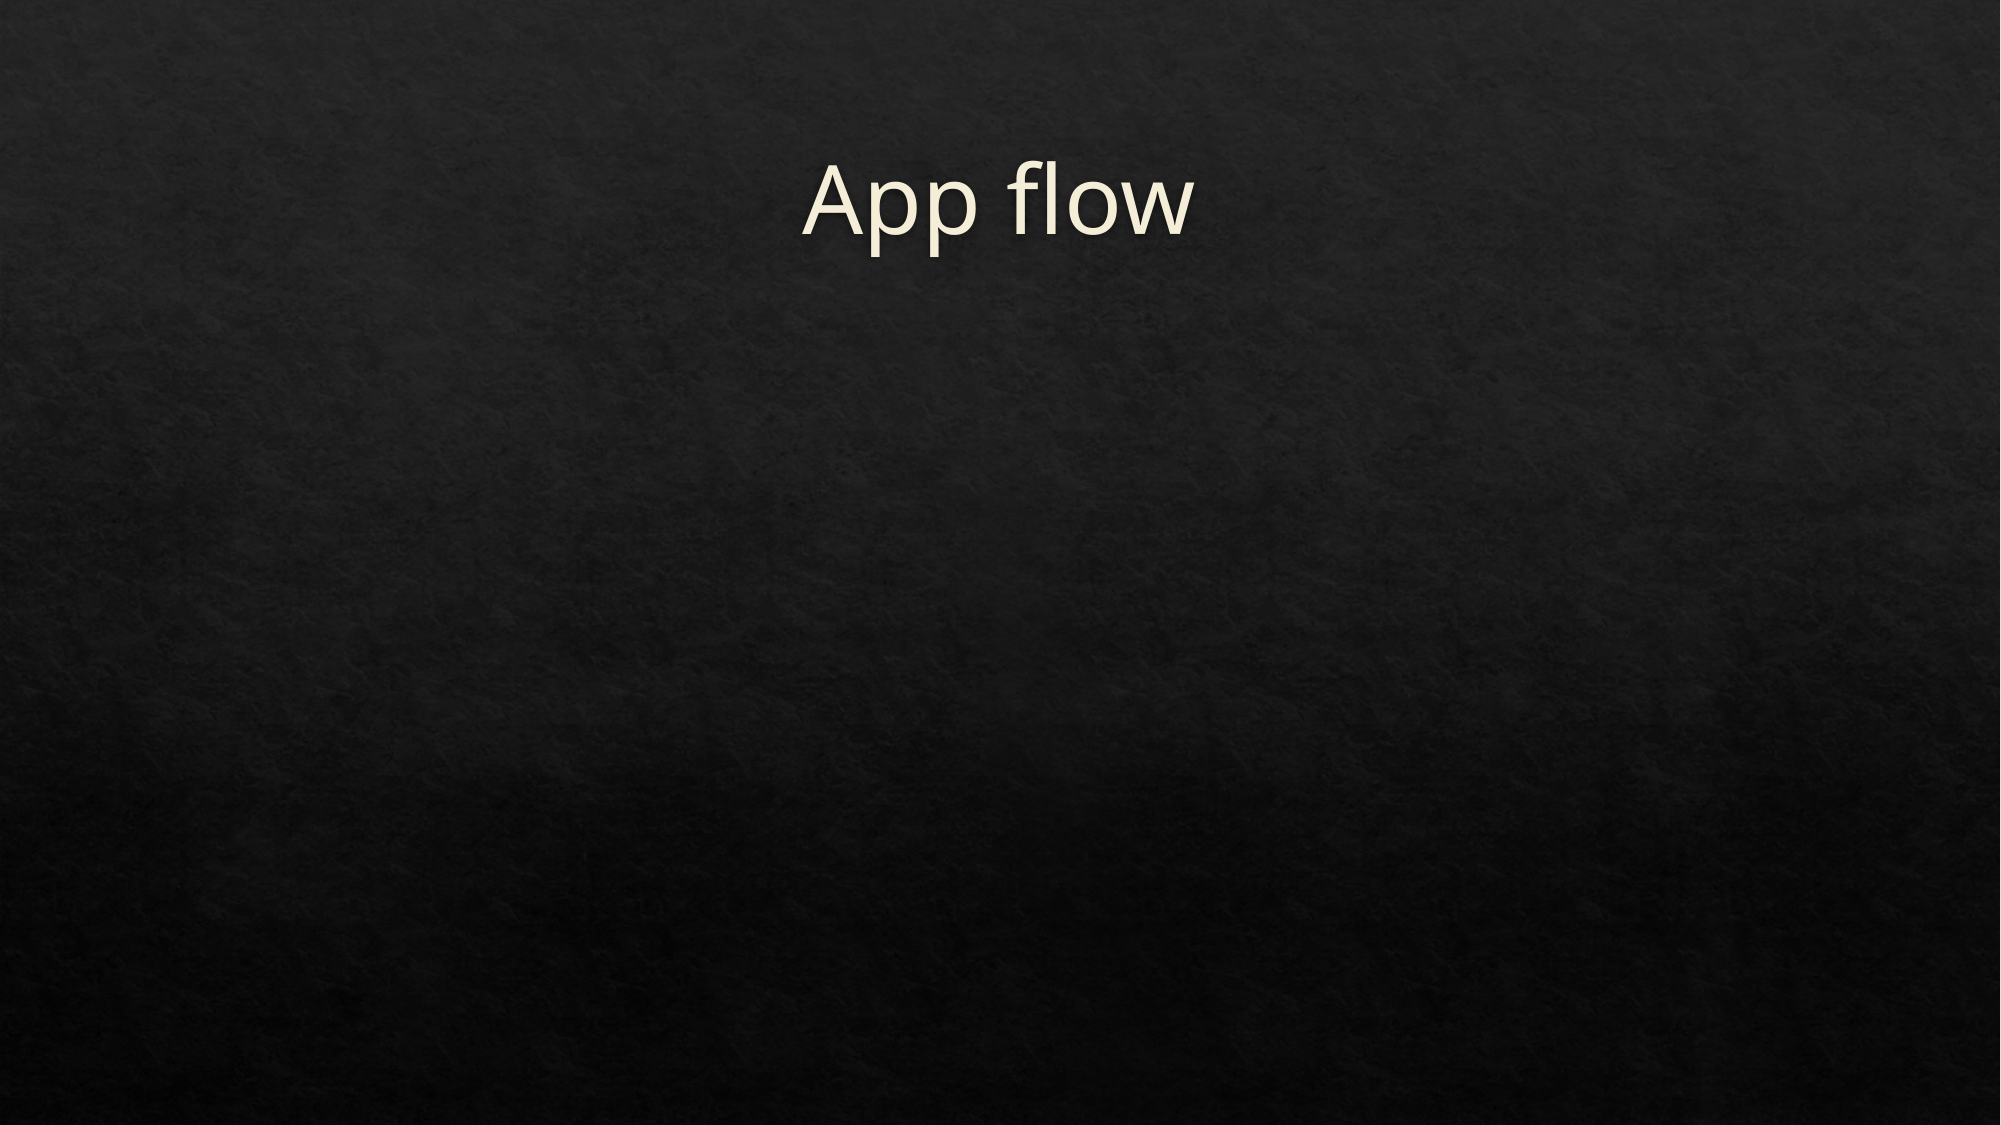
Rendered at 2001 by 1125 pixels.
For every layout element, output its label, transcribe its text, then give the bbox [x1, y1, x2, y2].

title App flow [149, 99, 1849, 307]
